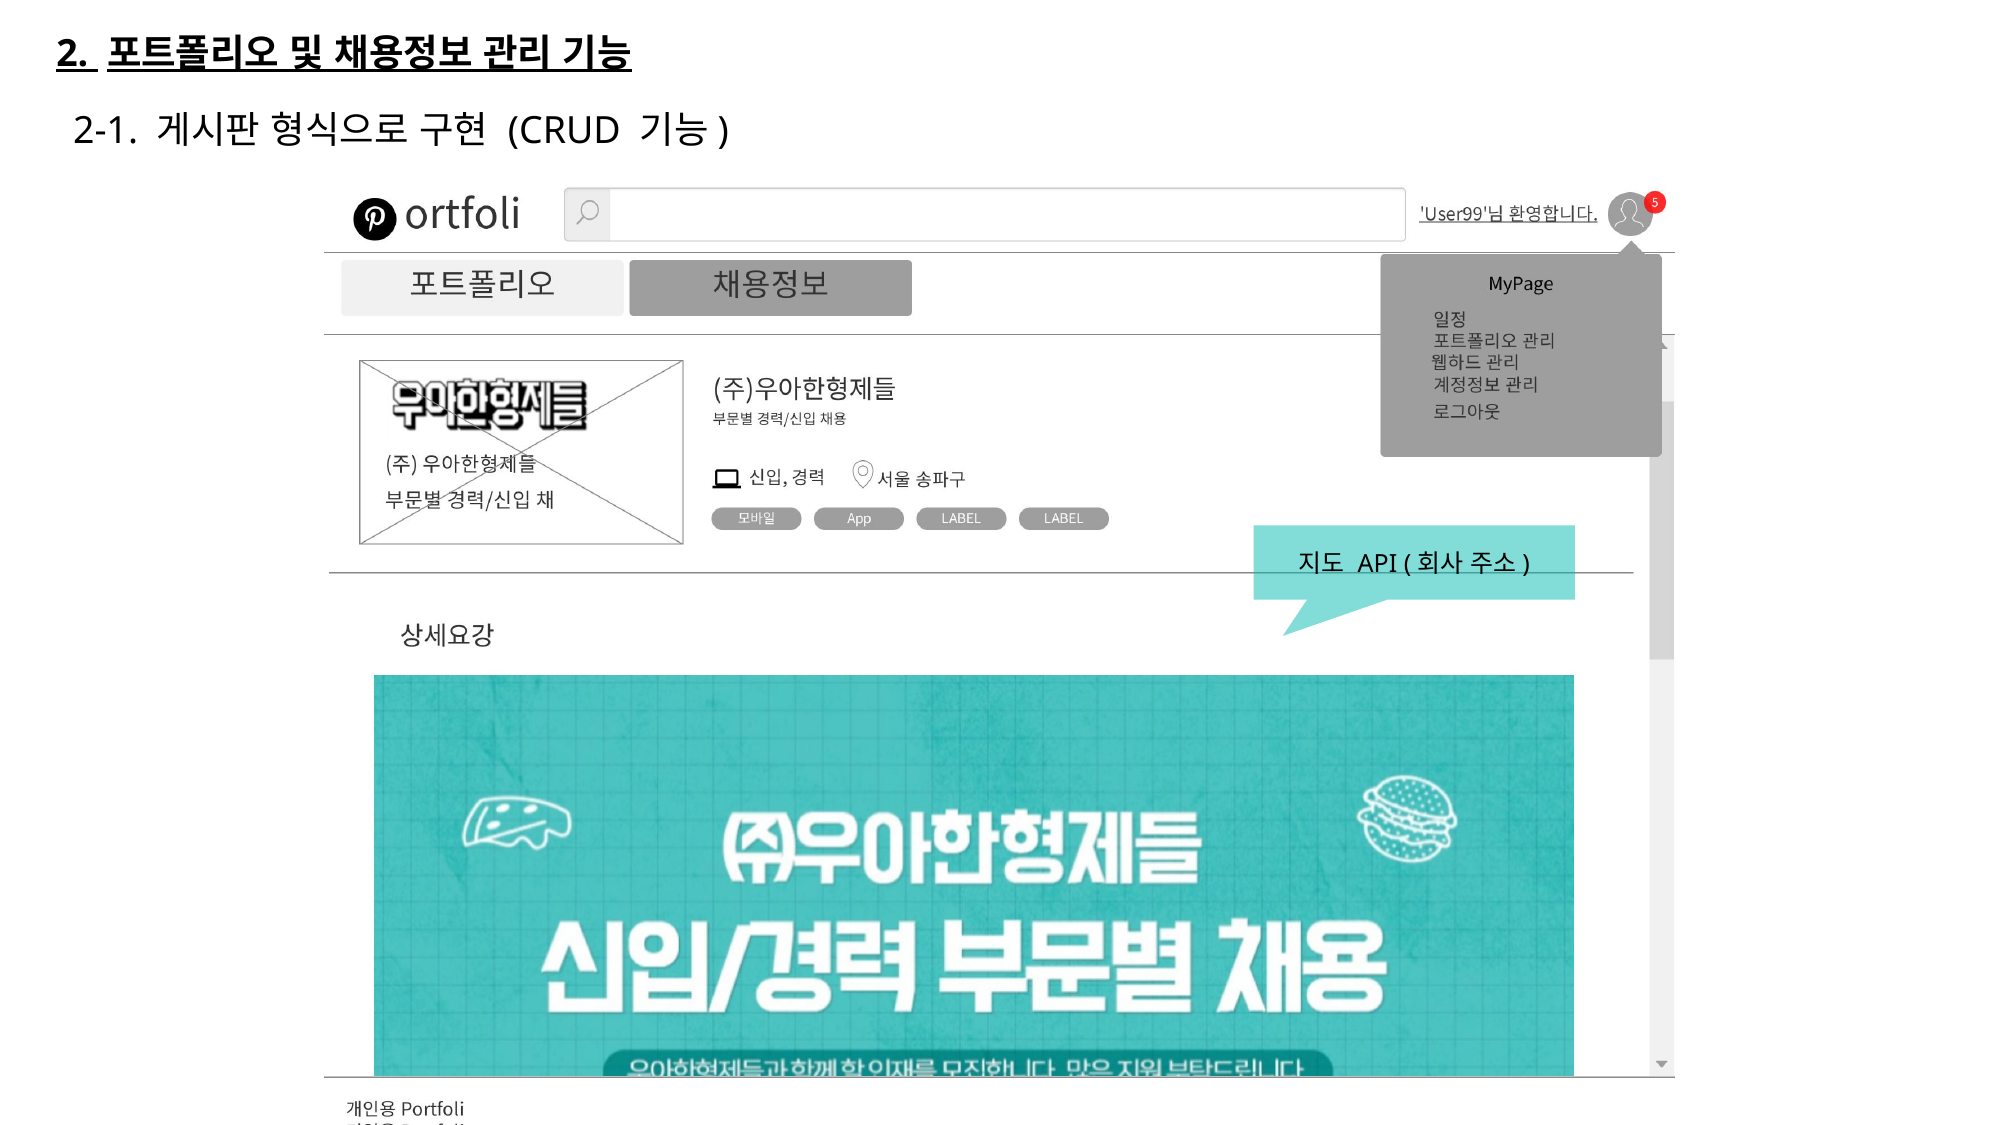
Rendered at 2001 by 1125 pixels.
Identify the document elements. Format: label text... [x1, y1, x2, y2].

text_box 2-1. 게시판 형식으로 구현 (CRUD 기능) [58, 98, 744, 159]
picture [324, 175, 1675, 1125]
text_box 2. 포트폴리오 및 채용정보 관리 기능 [41, 21, 648, 82]
